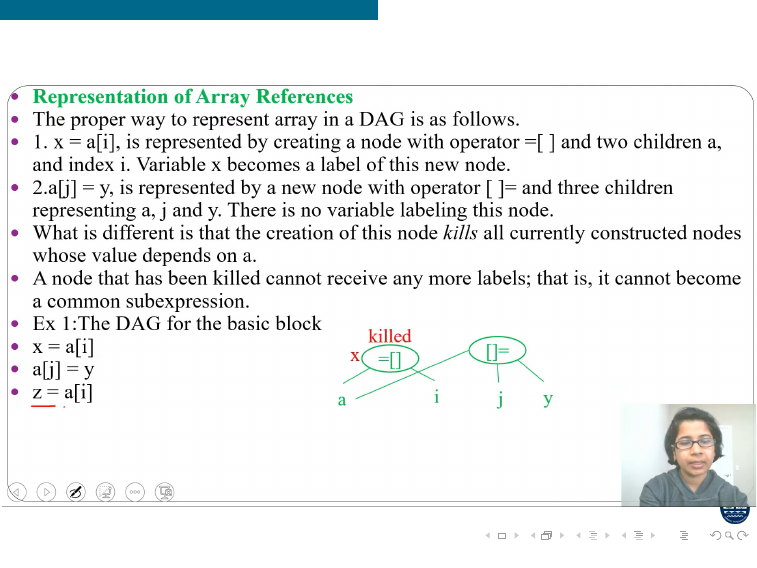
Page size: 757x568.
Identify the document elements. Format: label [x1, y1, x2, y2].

picture [1, 81, 757, 524]
